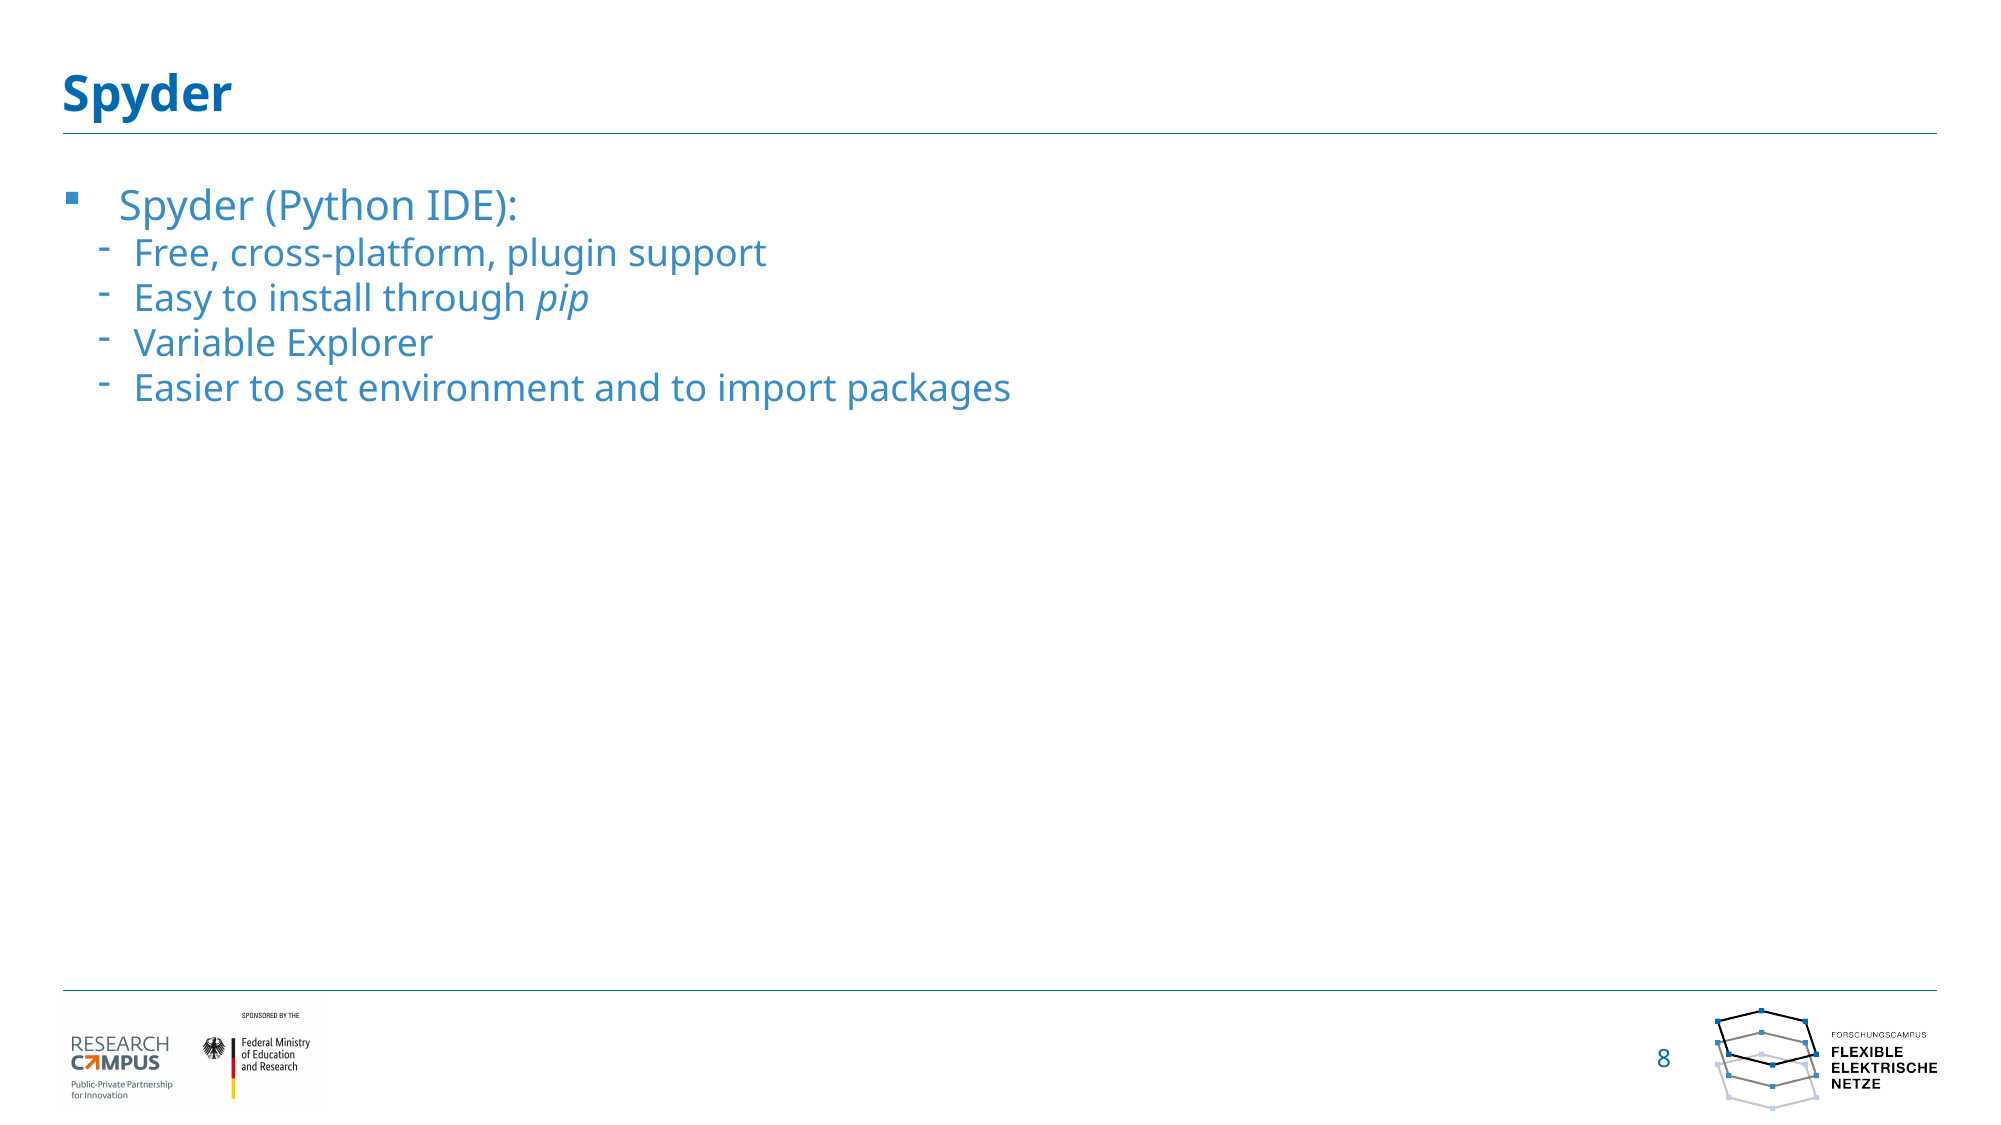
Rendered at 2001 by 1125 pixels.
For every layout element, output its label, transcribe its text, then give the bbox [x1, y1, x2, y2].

picture [62, 997, 321, 1108]
title Spyder [63, 33, 1937, 123]
picture [1715, 1008, 1937, 1111]
list Spyder (Python IDE): Free, cross-platform, plugin support Easy to install through pip Variable Explorer Easier to set environment and to import packages [62, 178, 1938, 947]
